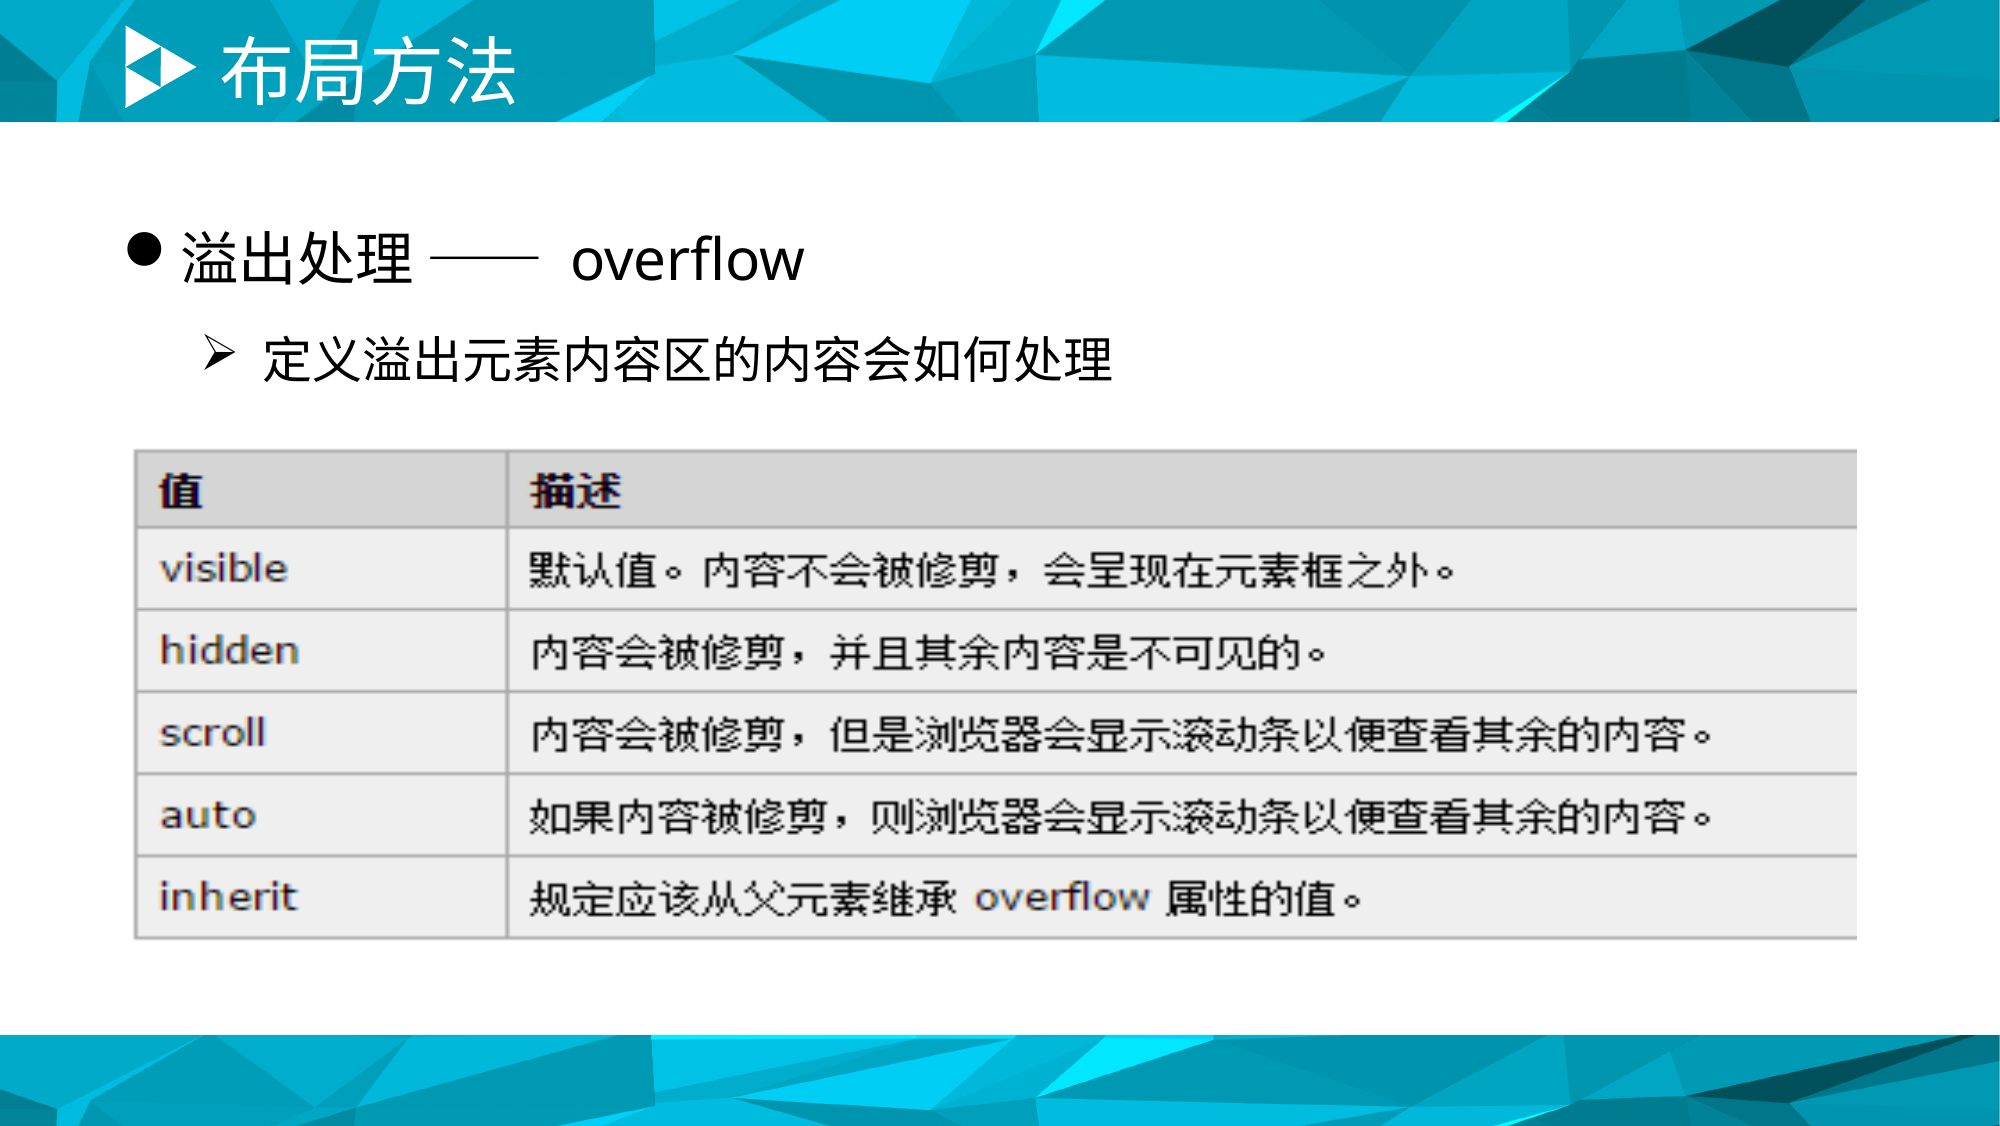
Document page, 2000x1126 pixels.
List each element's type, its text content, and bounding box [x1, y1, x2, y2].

title 布局方法 [201, 24, 1927, 127]
picture [121, 430, 1857, 961]
picture [0, 0, 2000, 122]
list 溢出处理 —— overflow 定义溢出元素内容区的内容会如何处理 [104, 178, 1927, 978]
picture [0, 1035, 2000, 1126]
